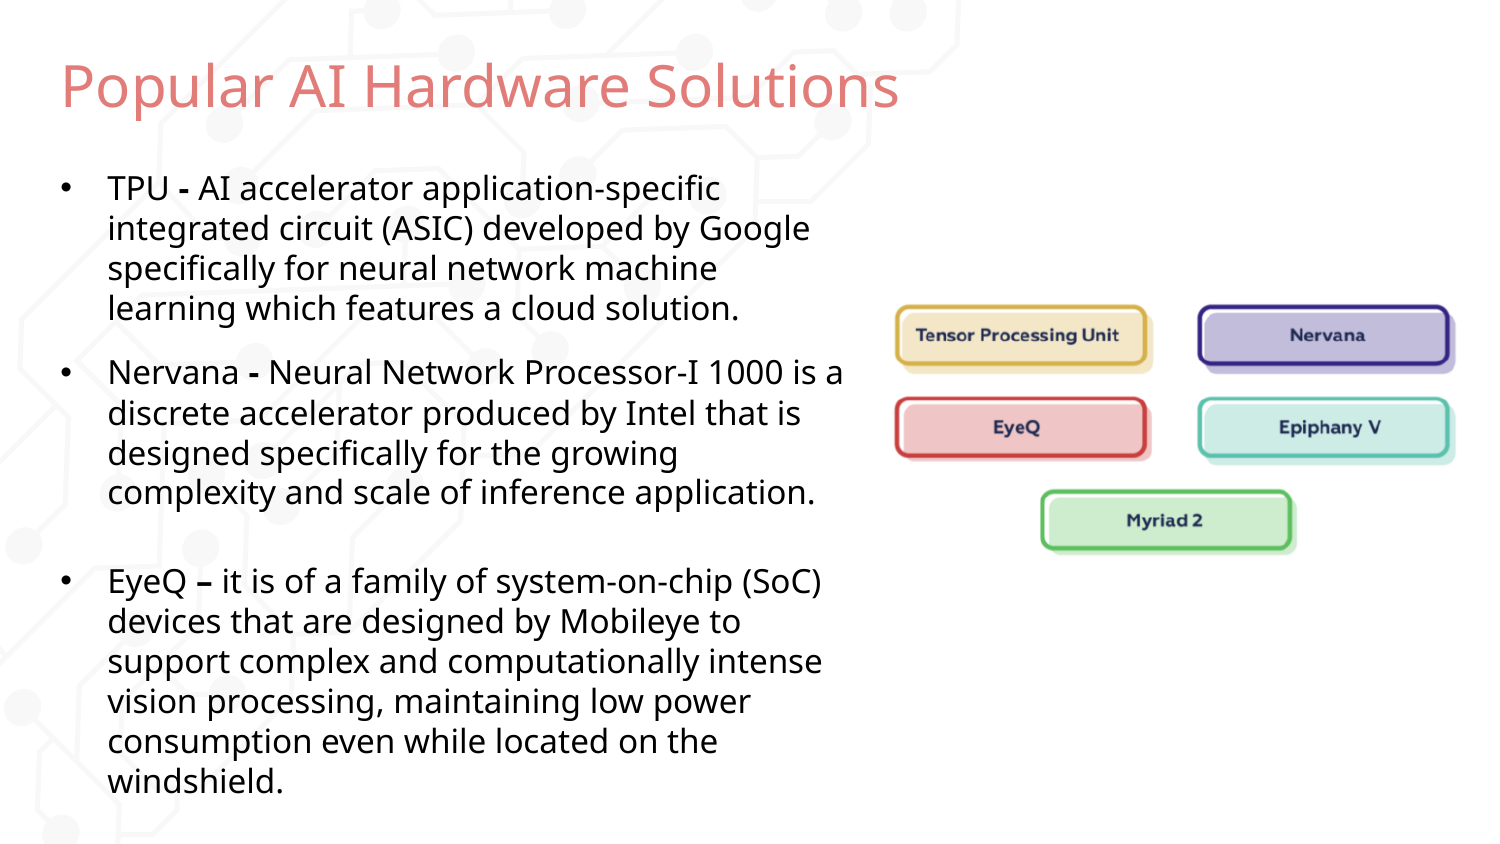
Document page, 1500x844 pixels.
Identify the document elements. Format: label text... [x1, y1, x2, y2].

text_box EyeQ – it is of a family of system-on-chip (SoC) devices that are designed by Mobileye to support complex and computationally intense vision processing, maintaining low power consumption even while located on the windshield. [45, 552, 872, 808]
title Popular AI Hardware Solutions [45, 34, 1013, 128]
text_box Nervana - Neural Network Processor-I 1000 is a discrete accelerator produced by Intel that is designed specifically for the growing complexity and scale of inference application. [45, 344, 866, 519]
picture [871, 282, 1473, 596]
text_box TPU - AI accelerator application-specific integrated circuit (ASIC) developed by Google specifically for neural network machine learning which features a cloud solution. [45, 159, 872, 335]
